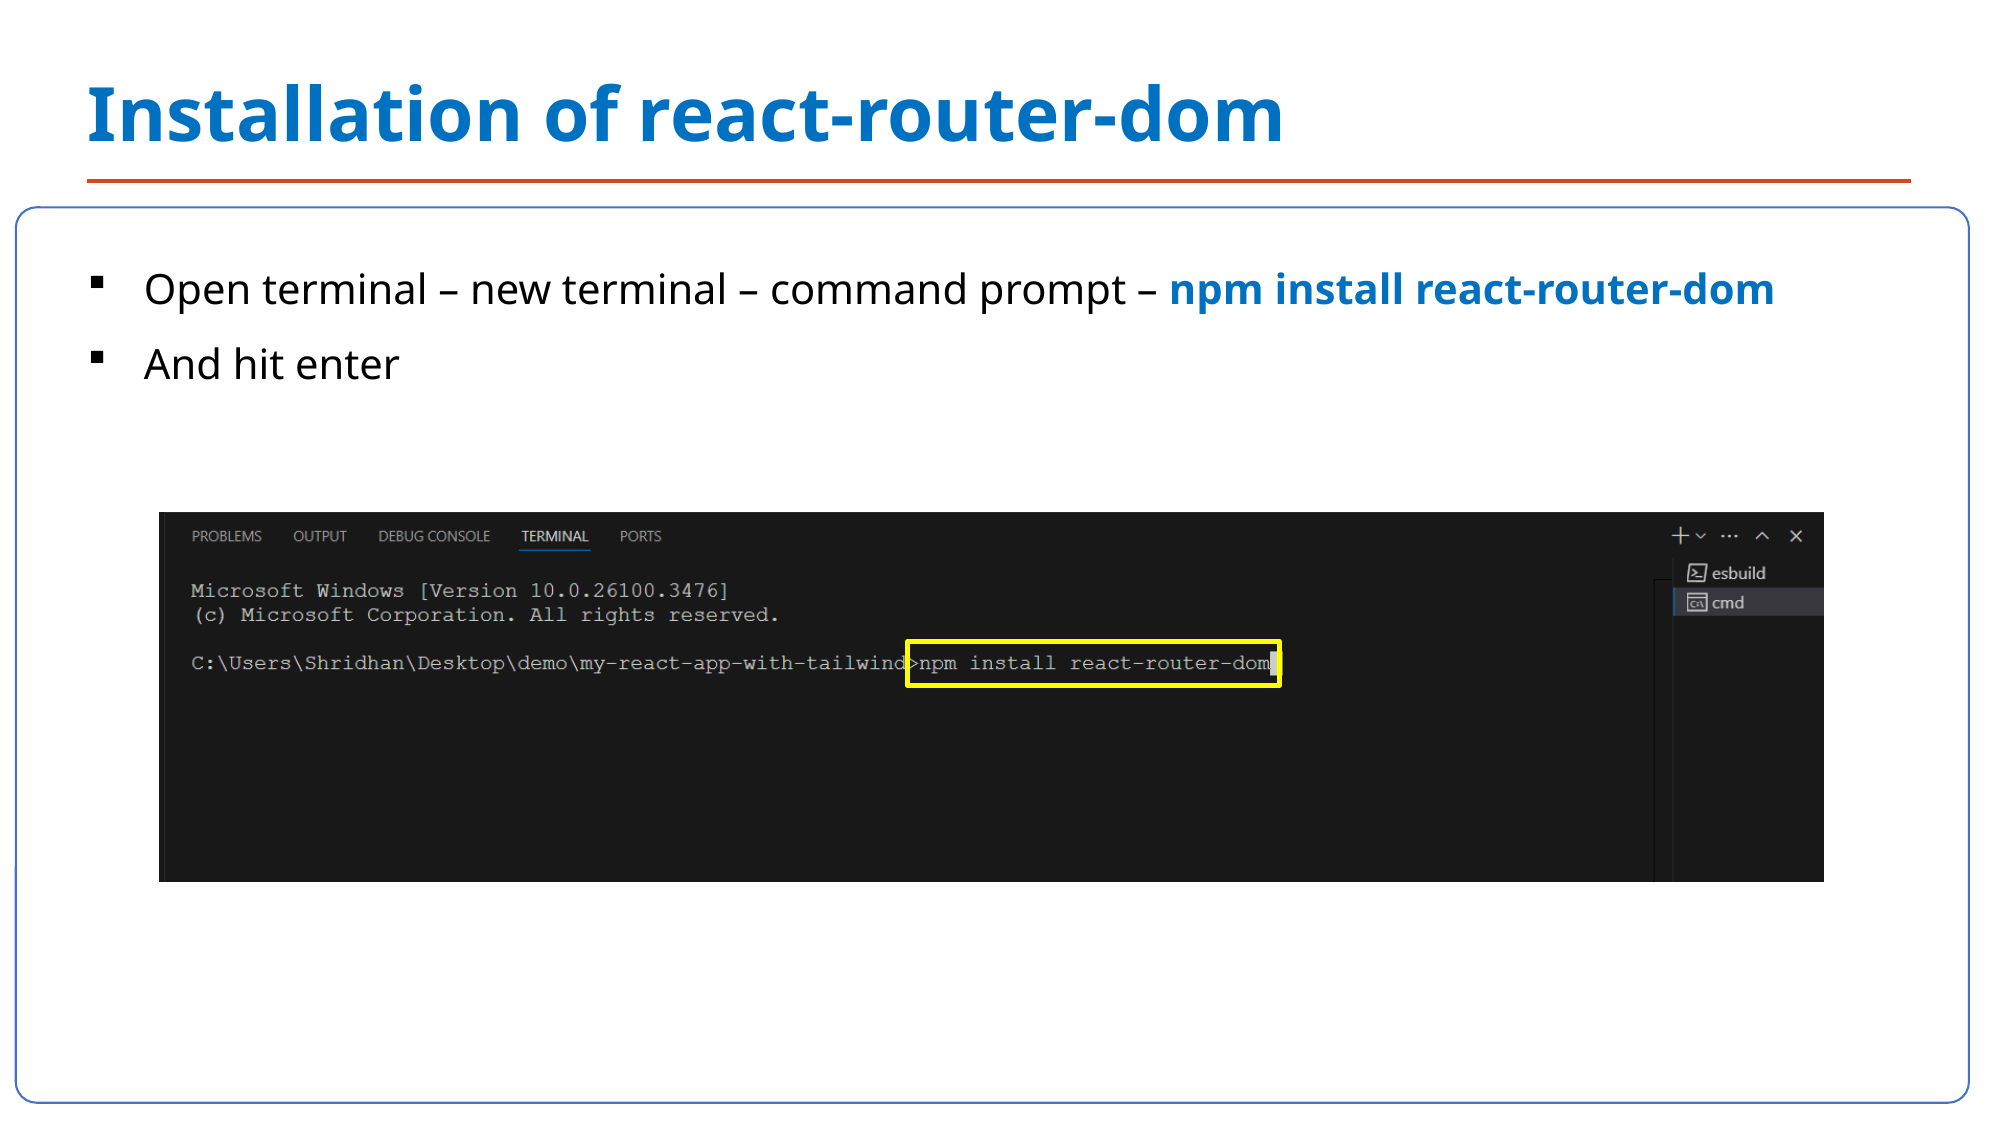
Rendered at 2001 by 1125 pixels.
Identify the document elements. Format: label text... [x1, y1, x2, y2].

picture [159, 512, 1824, 882]
text_box Installation of react-router-dom [72, 58, 1969, 151]
text_box ` [14, 206, 1970, 1104]
text_box Open terminal – new terminal – command prompt – npm install react-router-dom And hit enter [72, 230, 1911, 396]
